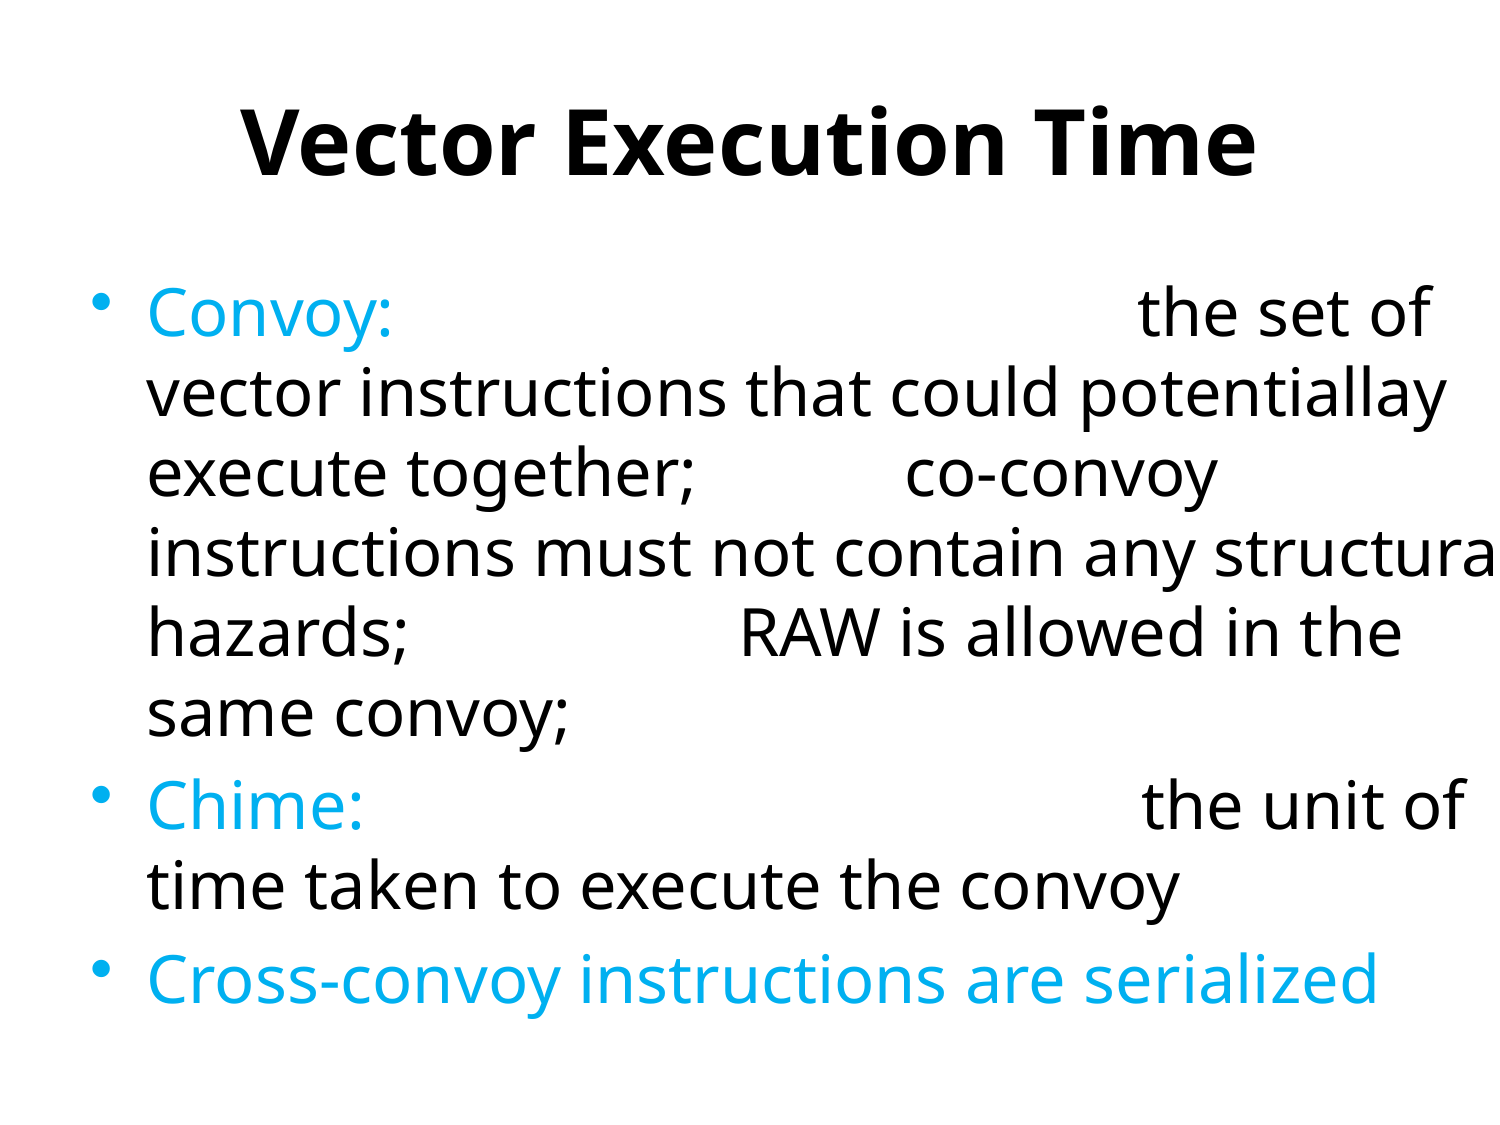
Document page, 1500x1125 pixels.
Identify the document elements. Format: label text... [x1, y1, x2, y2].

title Vector Execution Time [0, 45, 1500, 233]
list Convoy: the set of vector instructions that could potentiallay execute together; co-convoy instructions must not contain any structural hazards; RAW is allowed in the same convoy; Chime: the unit of time taken to execute the convoy Cross-convoy instructions are serialized [75, 262, 1500, 1125]
